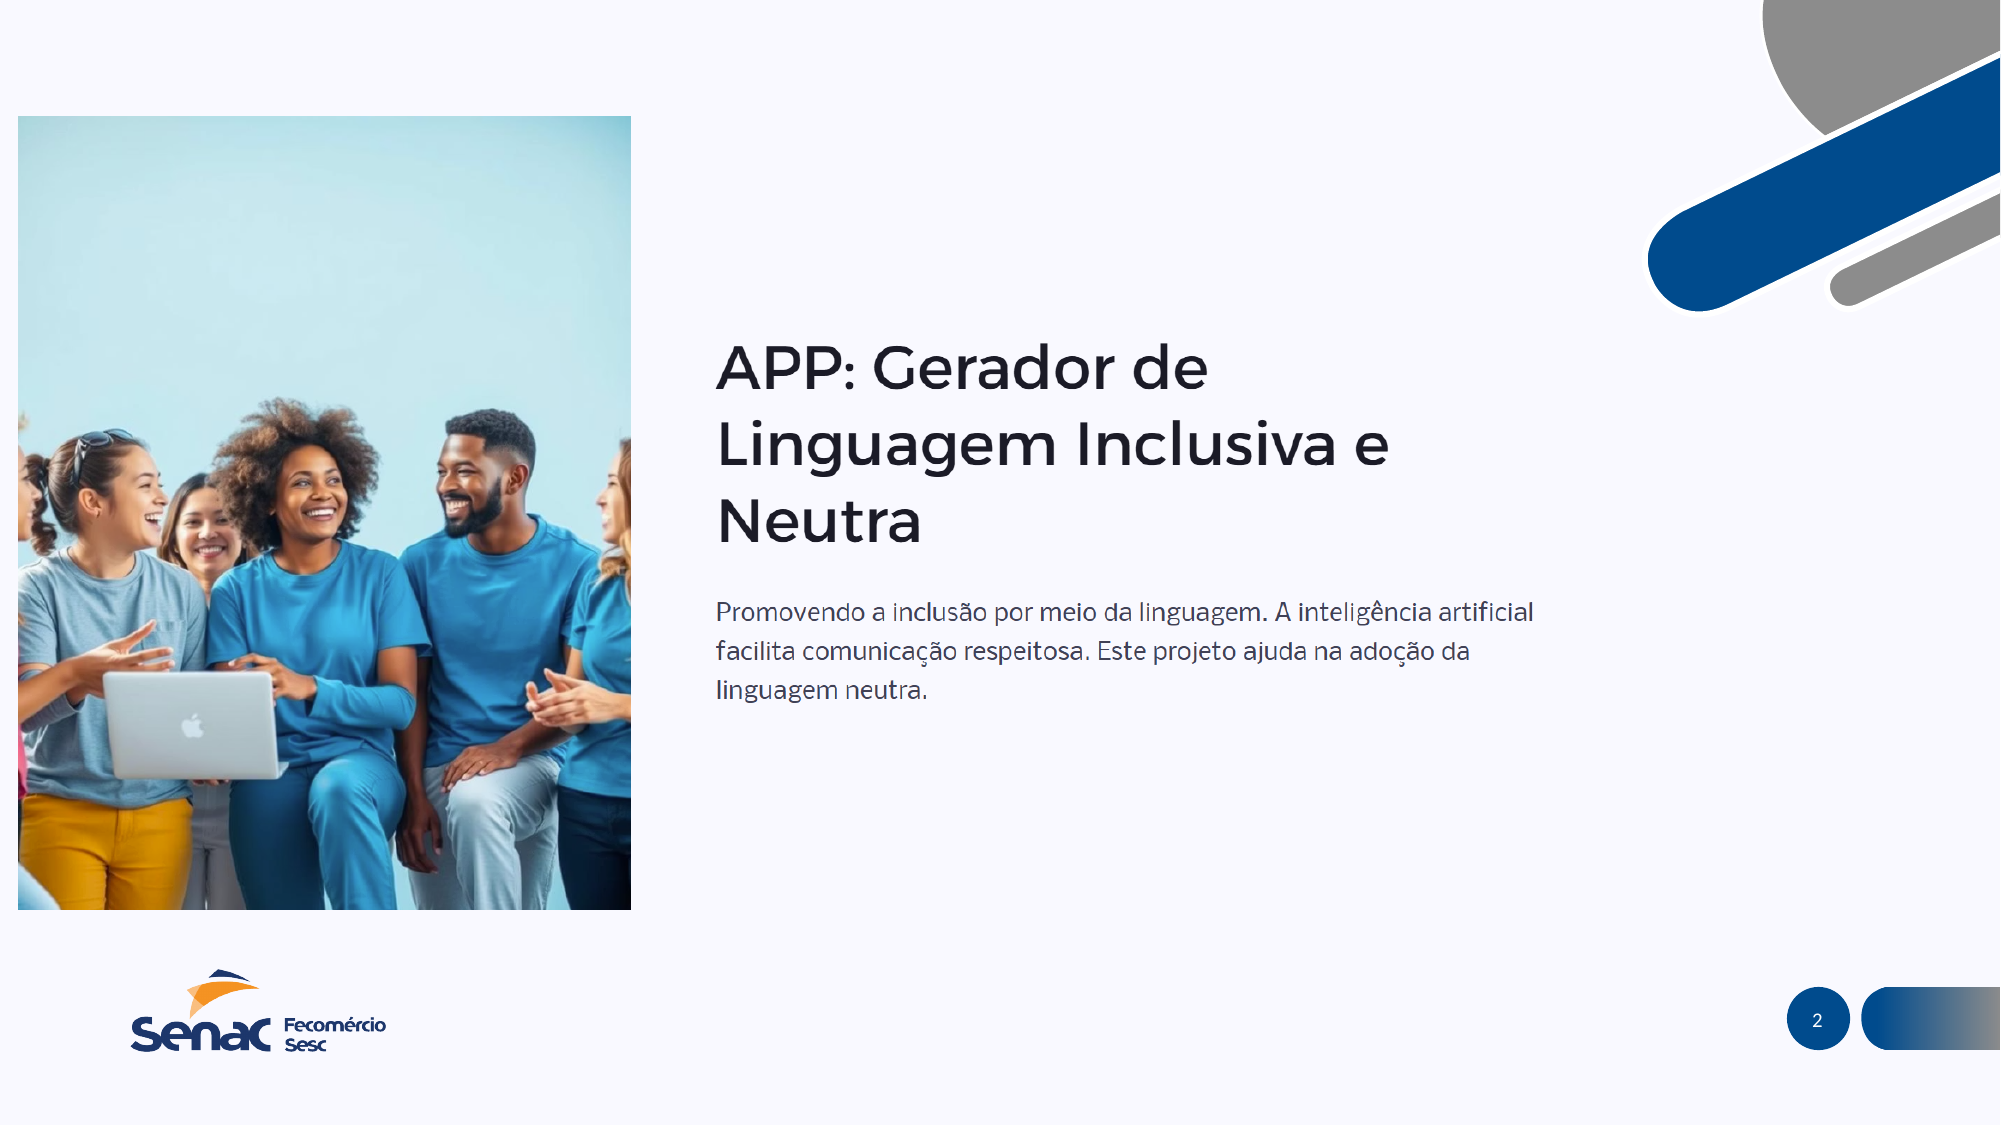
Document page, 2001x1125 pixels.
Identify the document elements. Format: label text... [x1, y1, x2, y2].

picture [130, 969, 386, 1052]
picture [17, 106, 1684, 910]
slide_number 2 [1772, 989, 1863, 1050]
